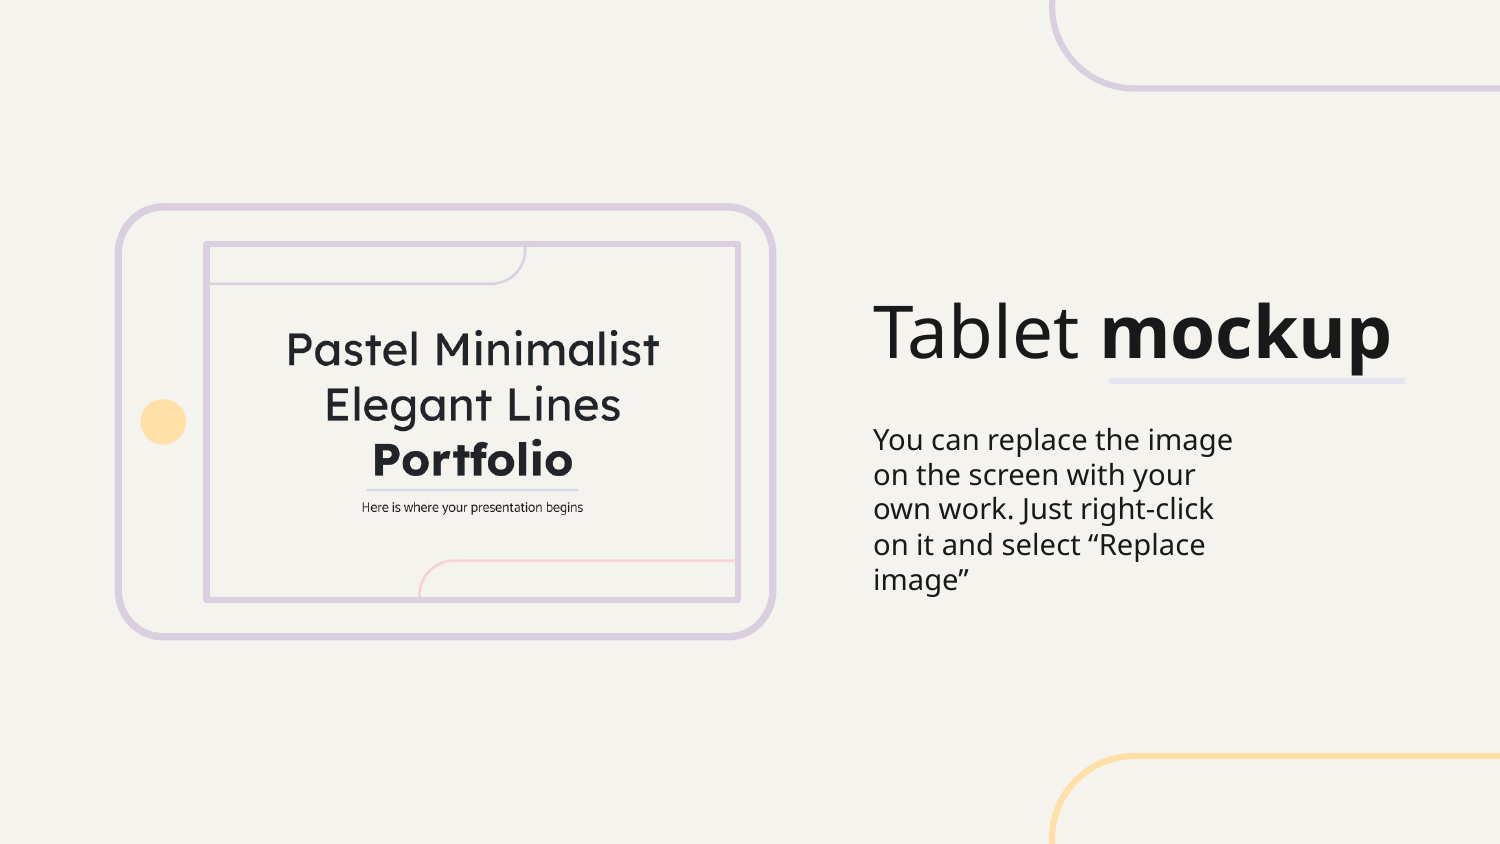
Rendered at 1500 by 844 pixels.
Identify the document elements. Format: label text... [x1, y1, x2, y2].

subtitle You can replace the image on the screen with your own work. Just right-click on it and select “Replace image” [858, 405, 1263, 574]
picture [209, 246, 735, 597]
title Tablet mockup [858, 270, 1434, 365]
text_box [116, 205, 775, 639]
text_box [140, 399, 186, 445]
